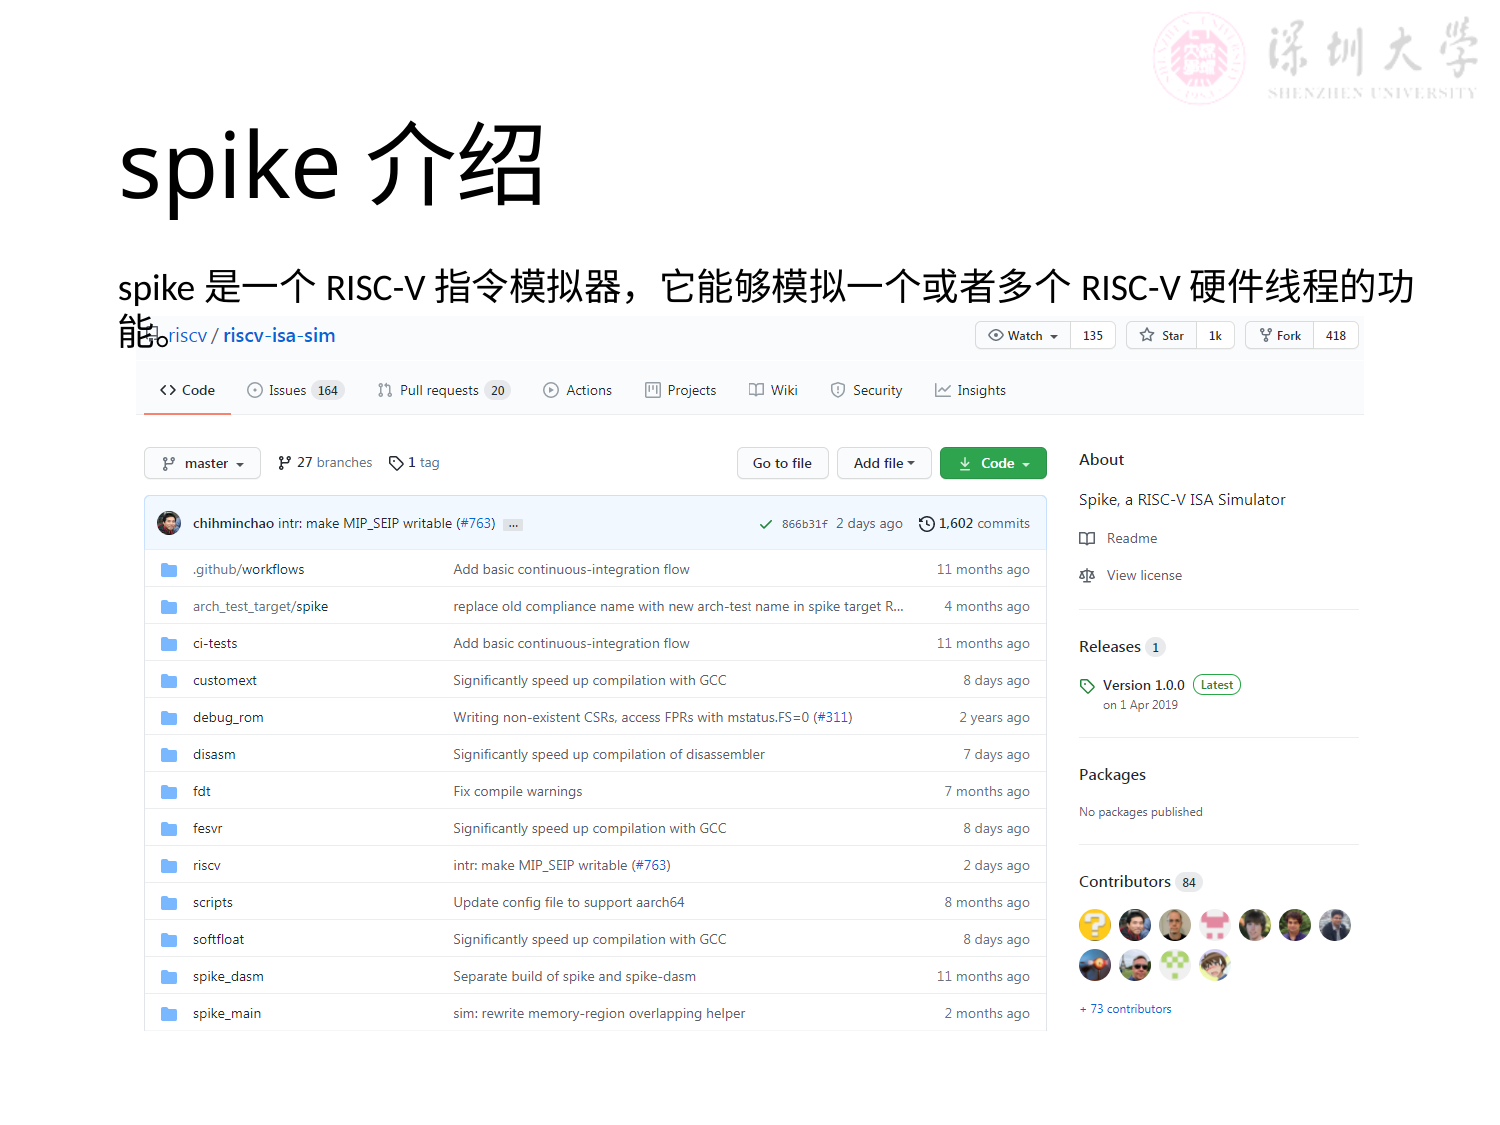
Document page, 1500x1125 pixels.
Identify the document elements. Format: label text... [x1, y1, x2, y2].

title spike介绍 [103, 59, 1397, 255]
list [136, 316, 1364, 1031]
text_box spike是一个RISC-V指令模拟器，它能够模拟一个或者多个RISC-V硬件线程的功能。 [103, 255, 1433, 361]
